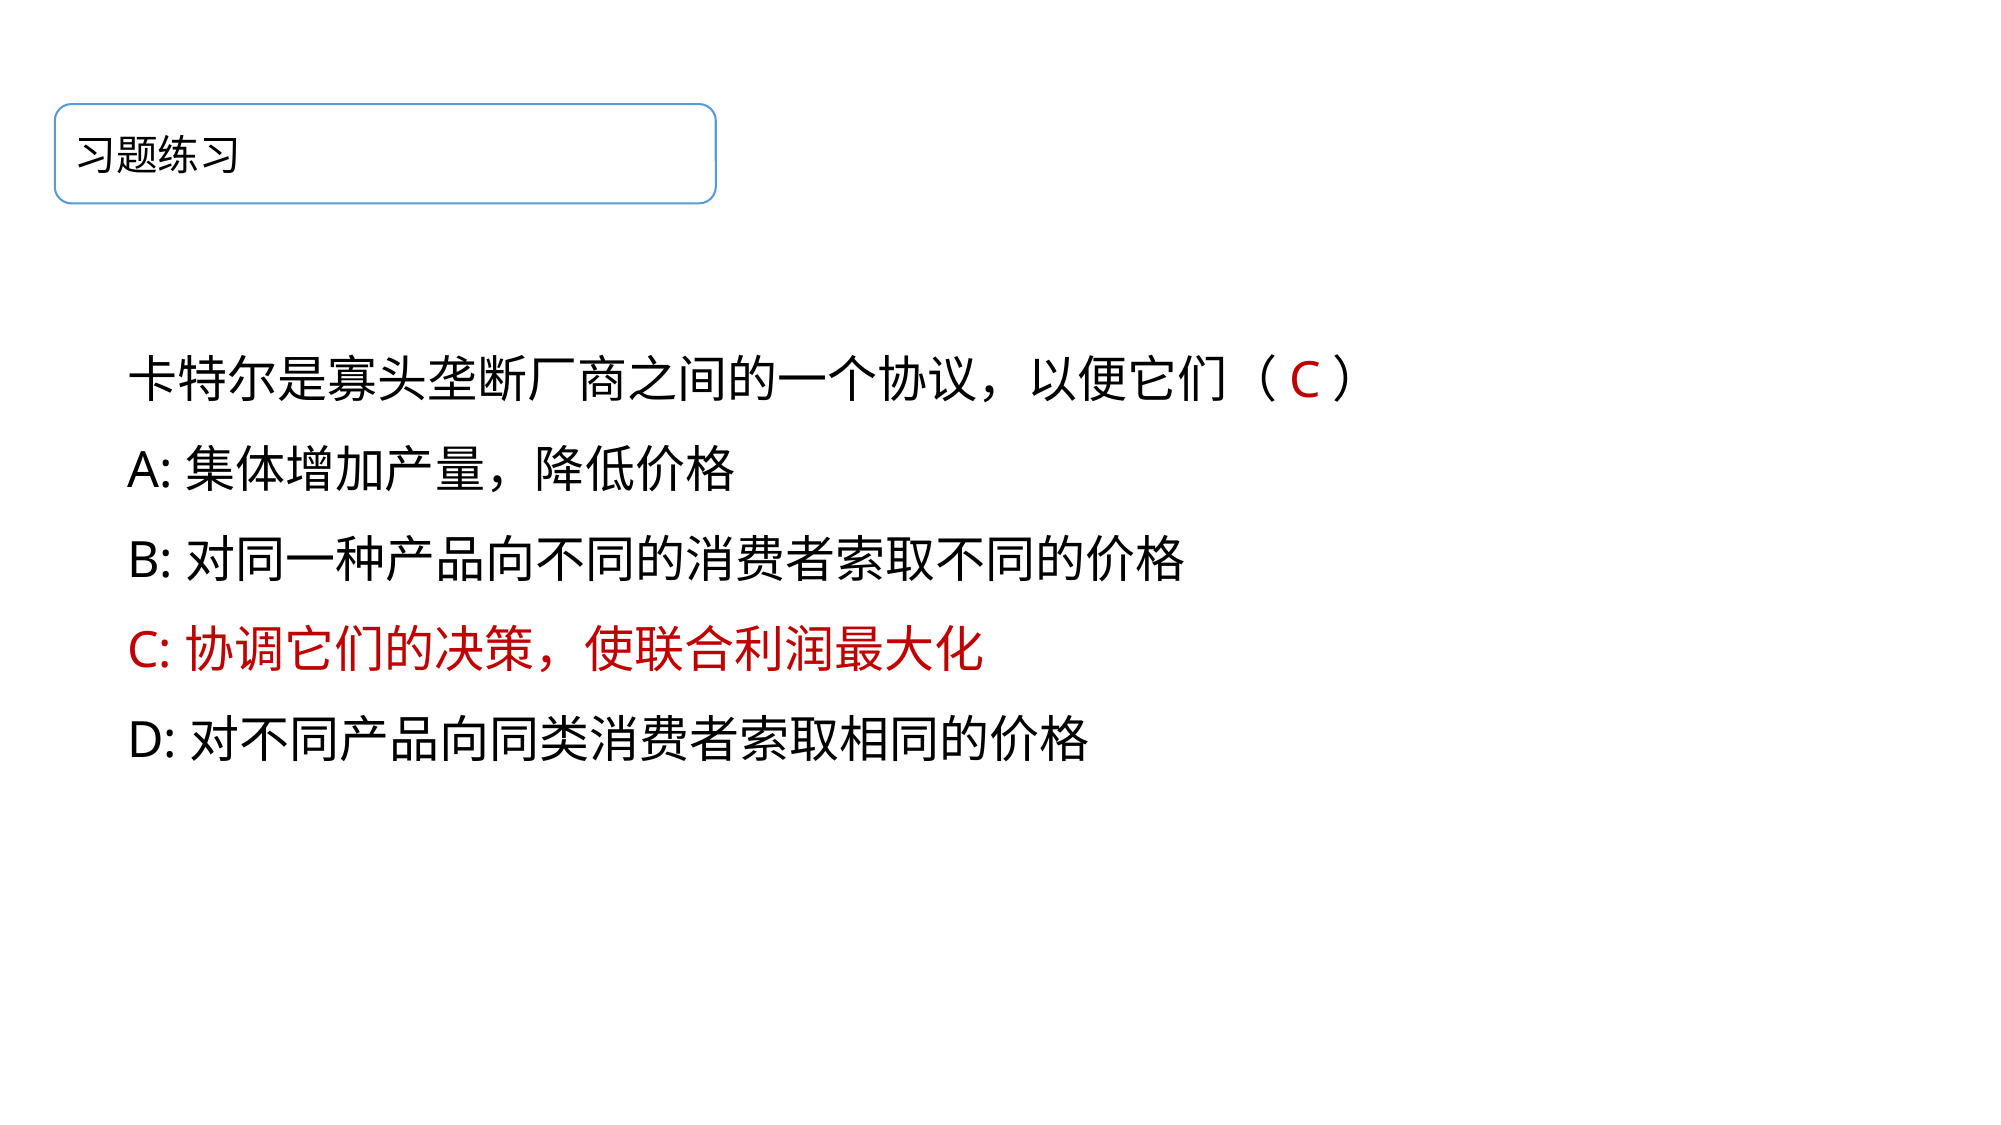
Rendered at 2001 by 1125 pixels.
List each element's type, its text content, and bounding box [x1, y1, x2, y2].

text_box 卡特尔是寡头垄断厂商之间的一个协议，以便它们（C） A:集体增加产量，降低价格 B:对同一种产品向不同的消费者索取不同的价格 C:协调它们的决策，使联合利润最大化 D:对不同产品向同类消费者索取相同的价格 [112, 310, 1692, 776]
text_box 习题练习 [53, 103, 717, 205]
